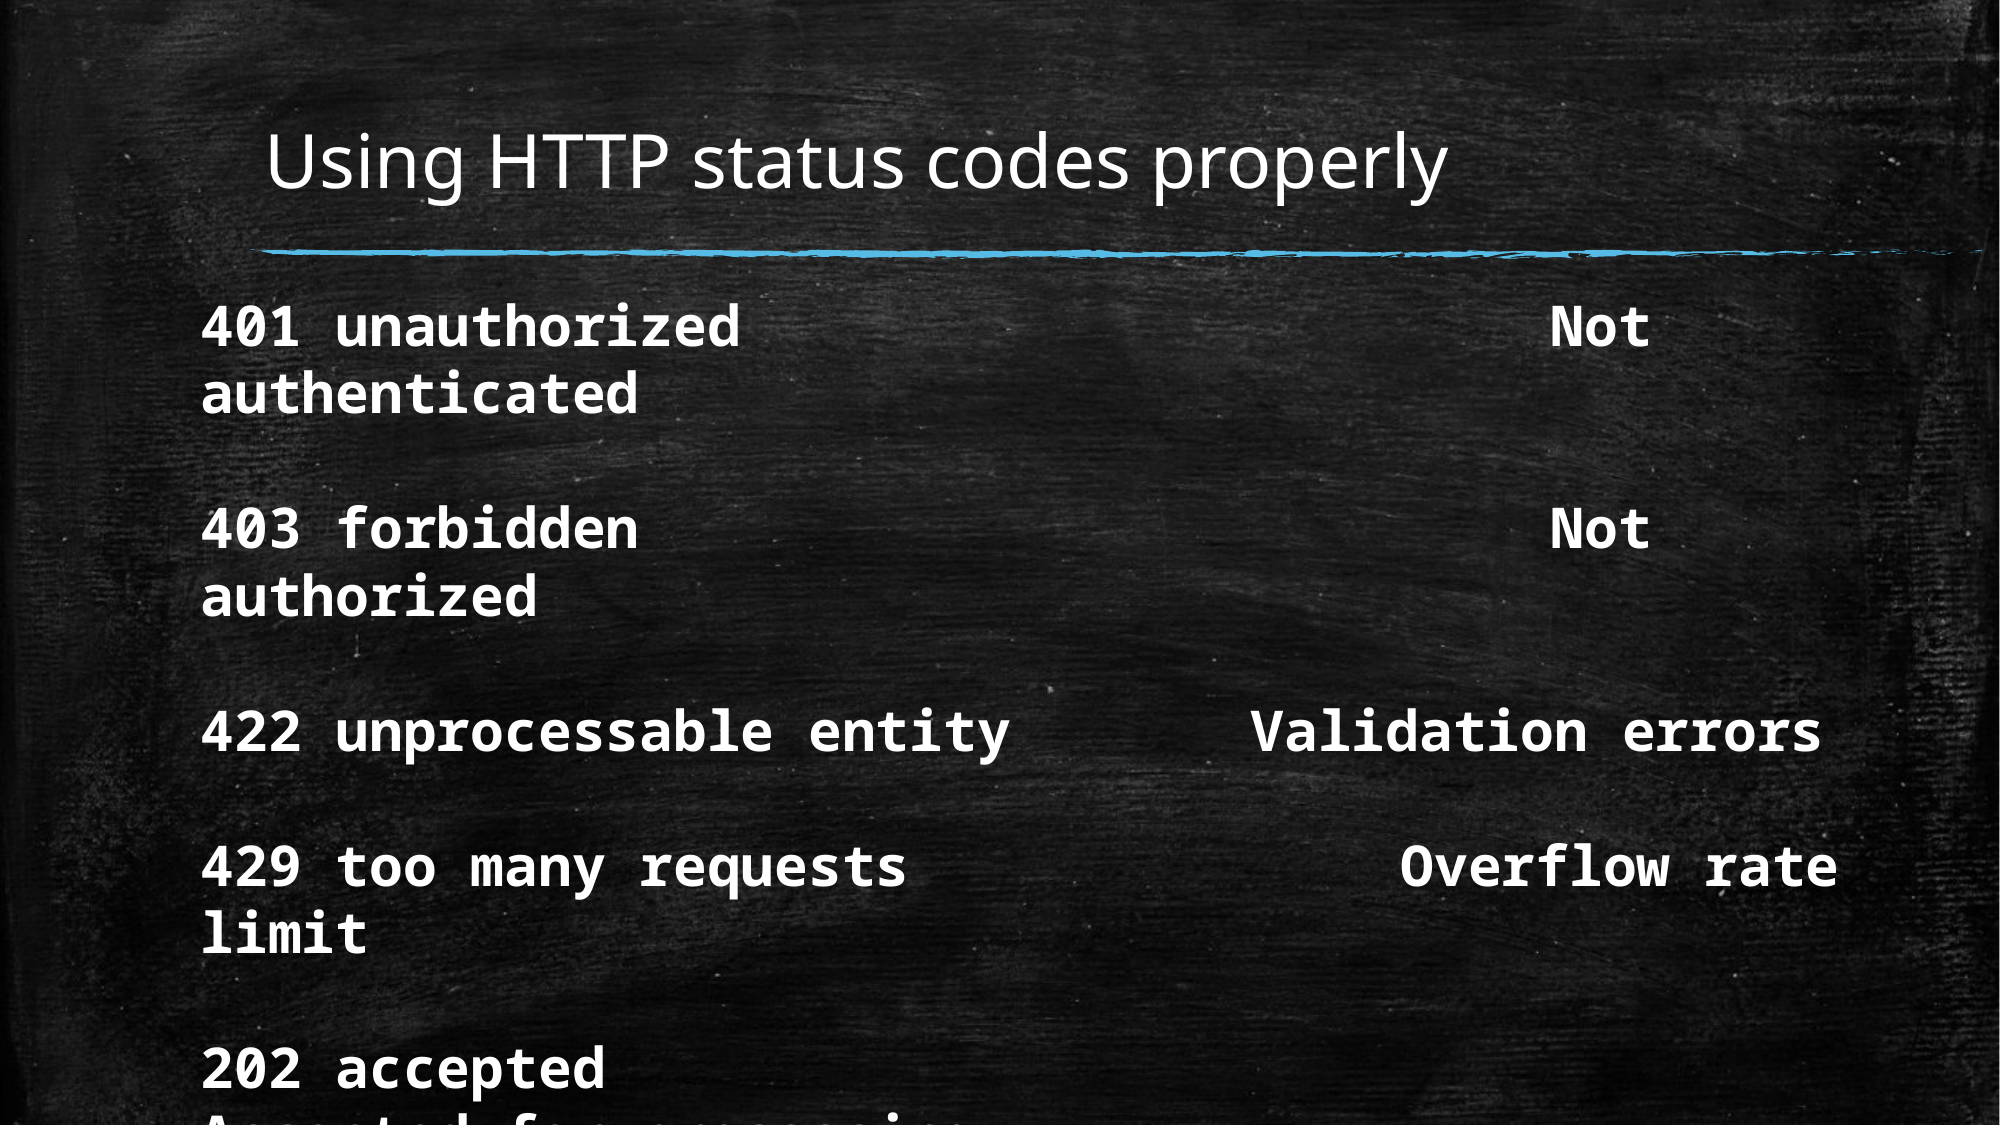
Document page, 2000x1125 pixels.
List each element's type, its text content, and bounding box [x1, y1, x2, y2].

text_box 401 unauthorized Not authenticated 403 forbidden Not authorized 422 unprocessable entity Validation errors 429 too many requests Overflow rate limit 202 accepted Accepted for processing [185, 275, 1855, 1108]
title Using HTTP status codes properly [249, 45, 1750, 213]
picture [0, 0, 2000, 1125]
